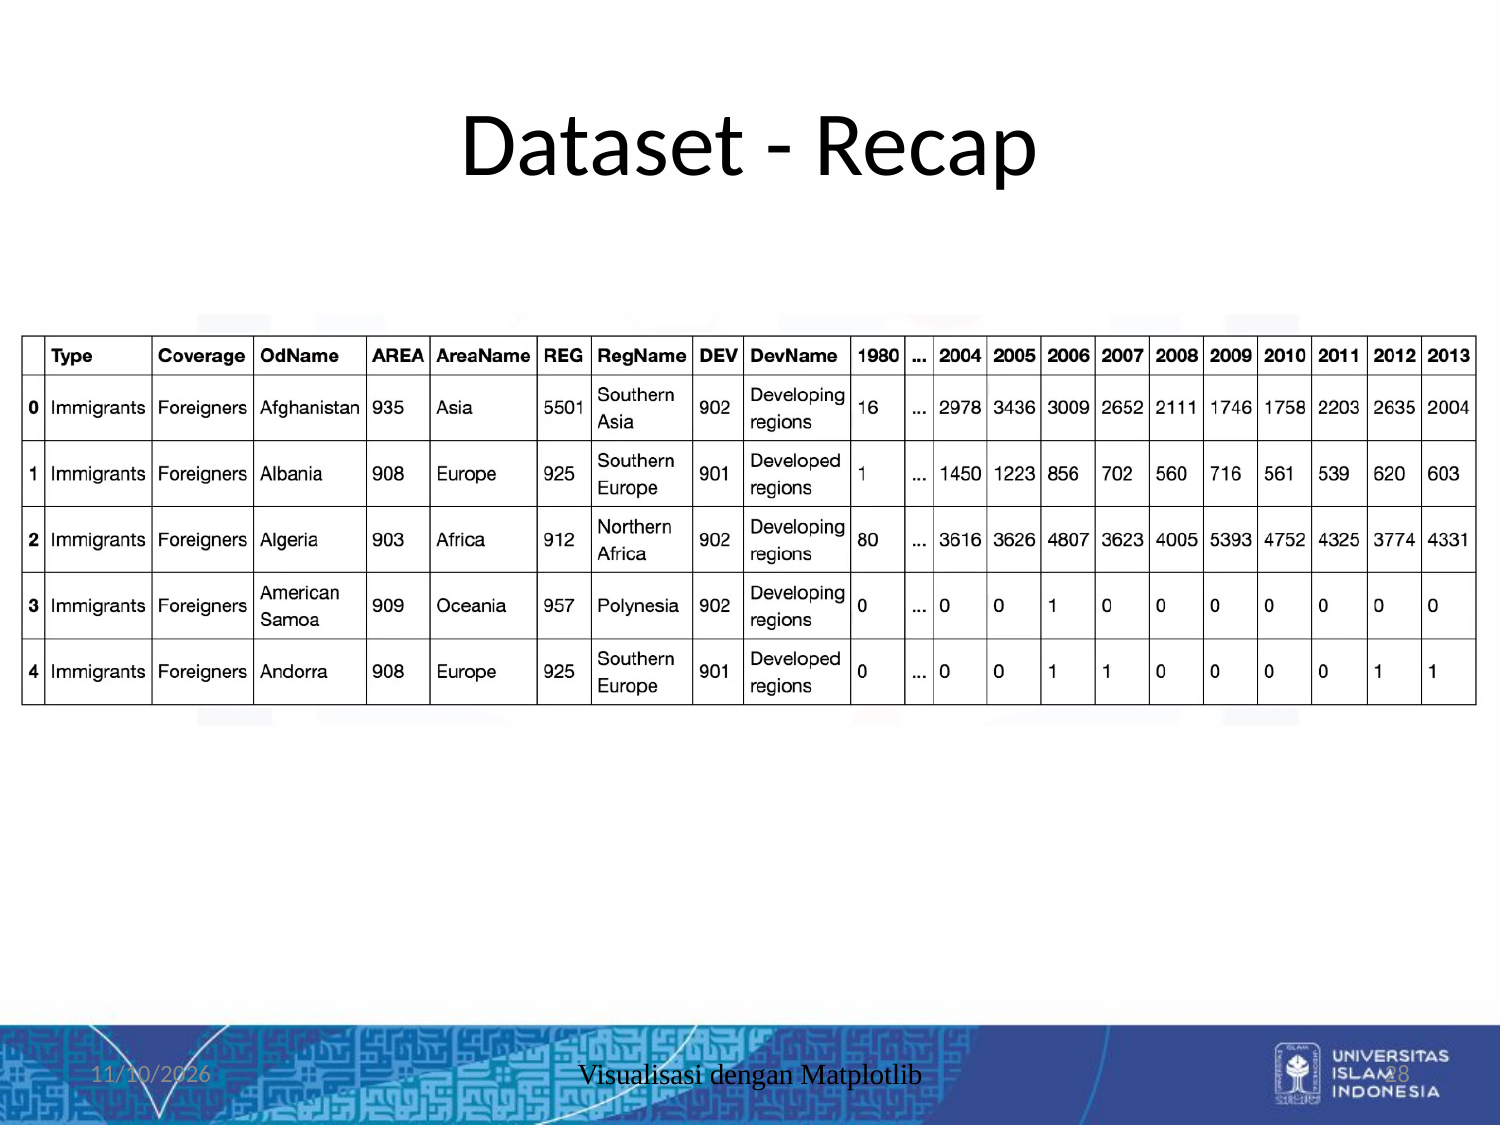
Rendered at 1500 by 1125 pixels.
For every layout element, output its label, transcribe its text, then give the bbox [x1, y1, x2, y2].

title Dataset - Recap [75, 45, 1425, 233]
footer Visualisasi dengan Matplotlib [512, 1042, 988, 1103]
picture [0, 0, 1500, 1125]
slide_number 28 [1074, 1042, 1425, 1103]
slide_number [75, 1042, 425, 1103]
